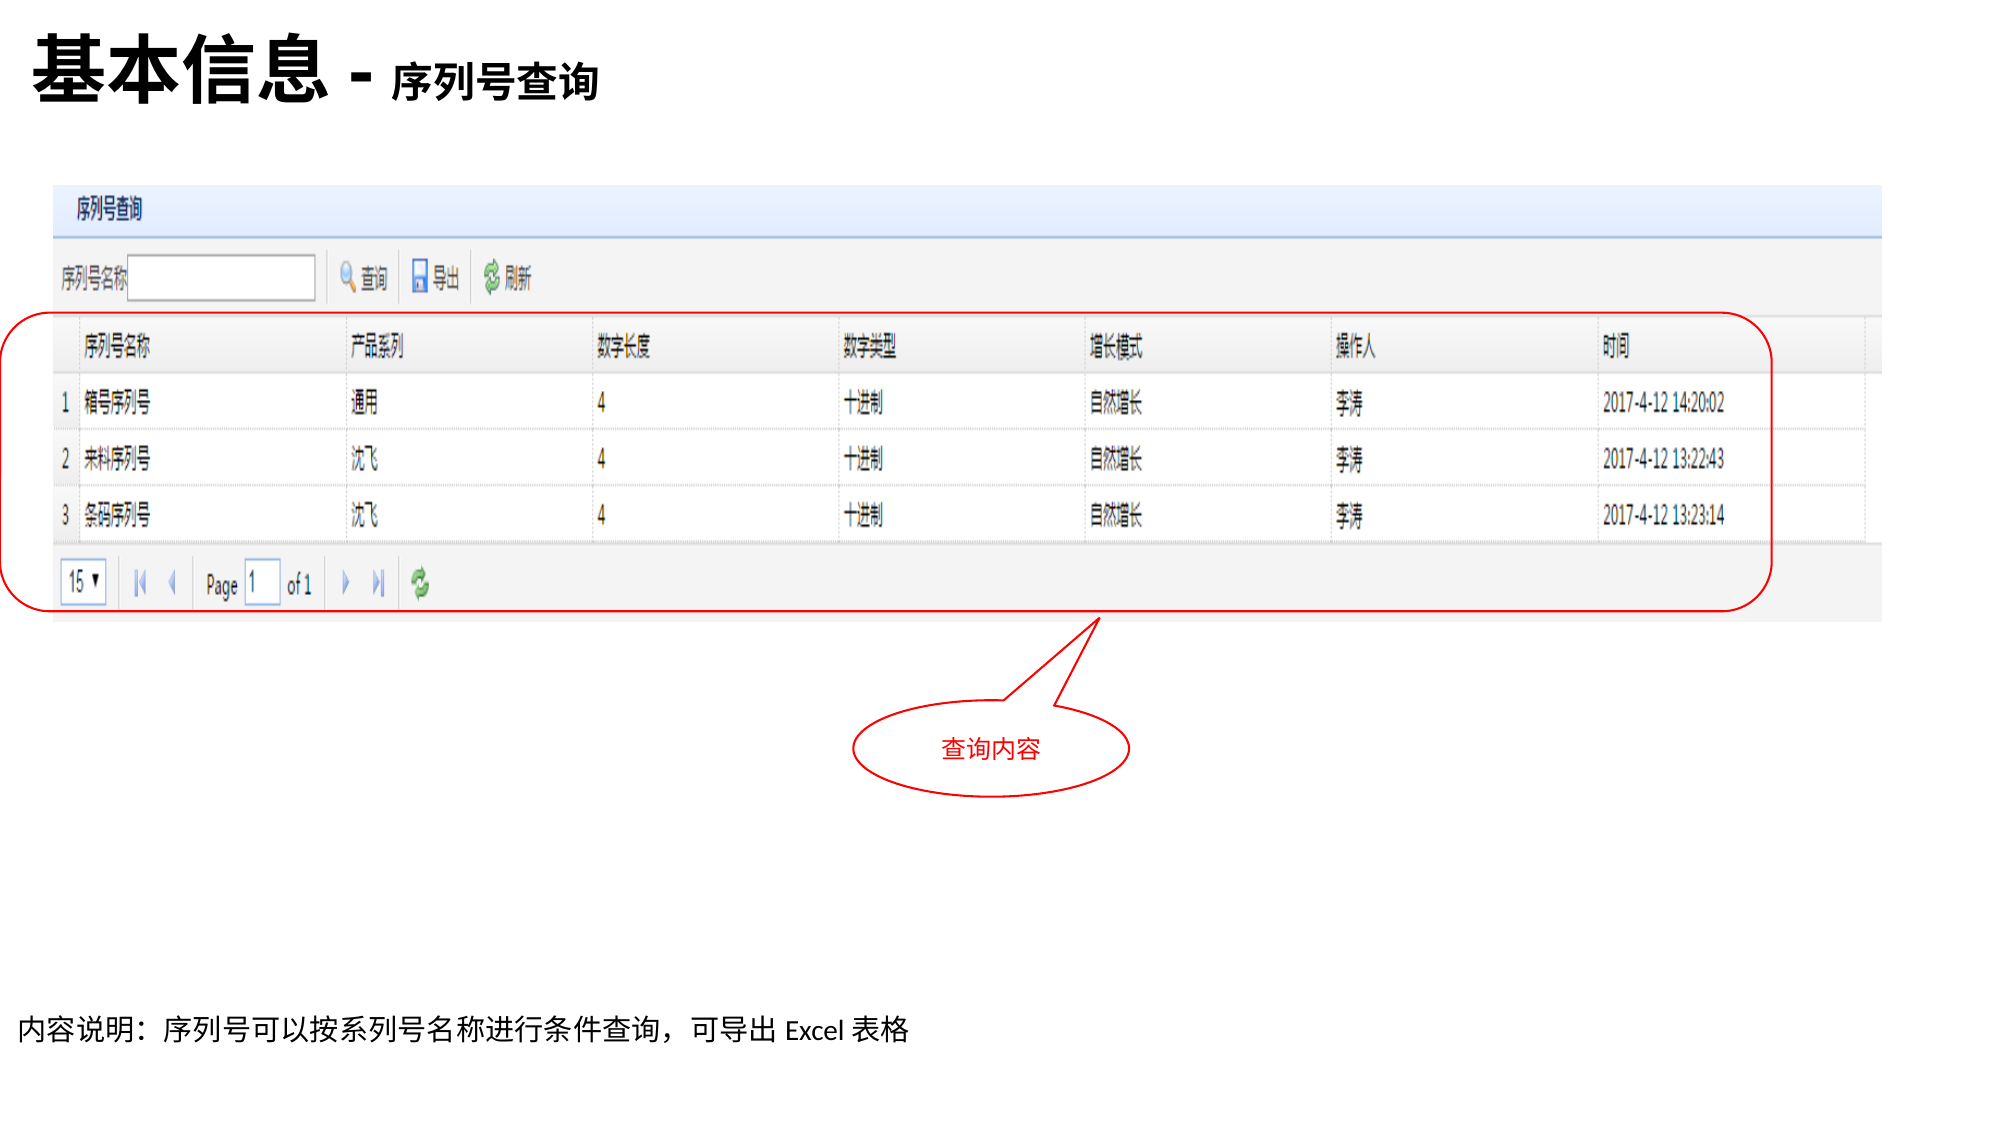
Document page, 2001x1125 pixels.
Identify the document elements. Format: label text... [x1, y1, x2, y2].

text_box 内容说明：序列号可以按系列号名称进行条件查询，可导出Excel表格 [2, 1003, 925, 1054]
picture [53, 185, 1882, 622]
text_box 查询内容 [852, 622, 1131, 798]
text_box 基本信息-序列号查询 [16, 15, 615, 121]
text_box [0, 311, 53, 613]
